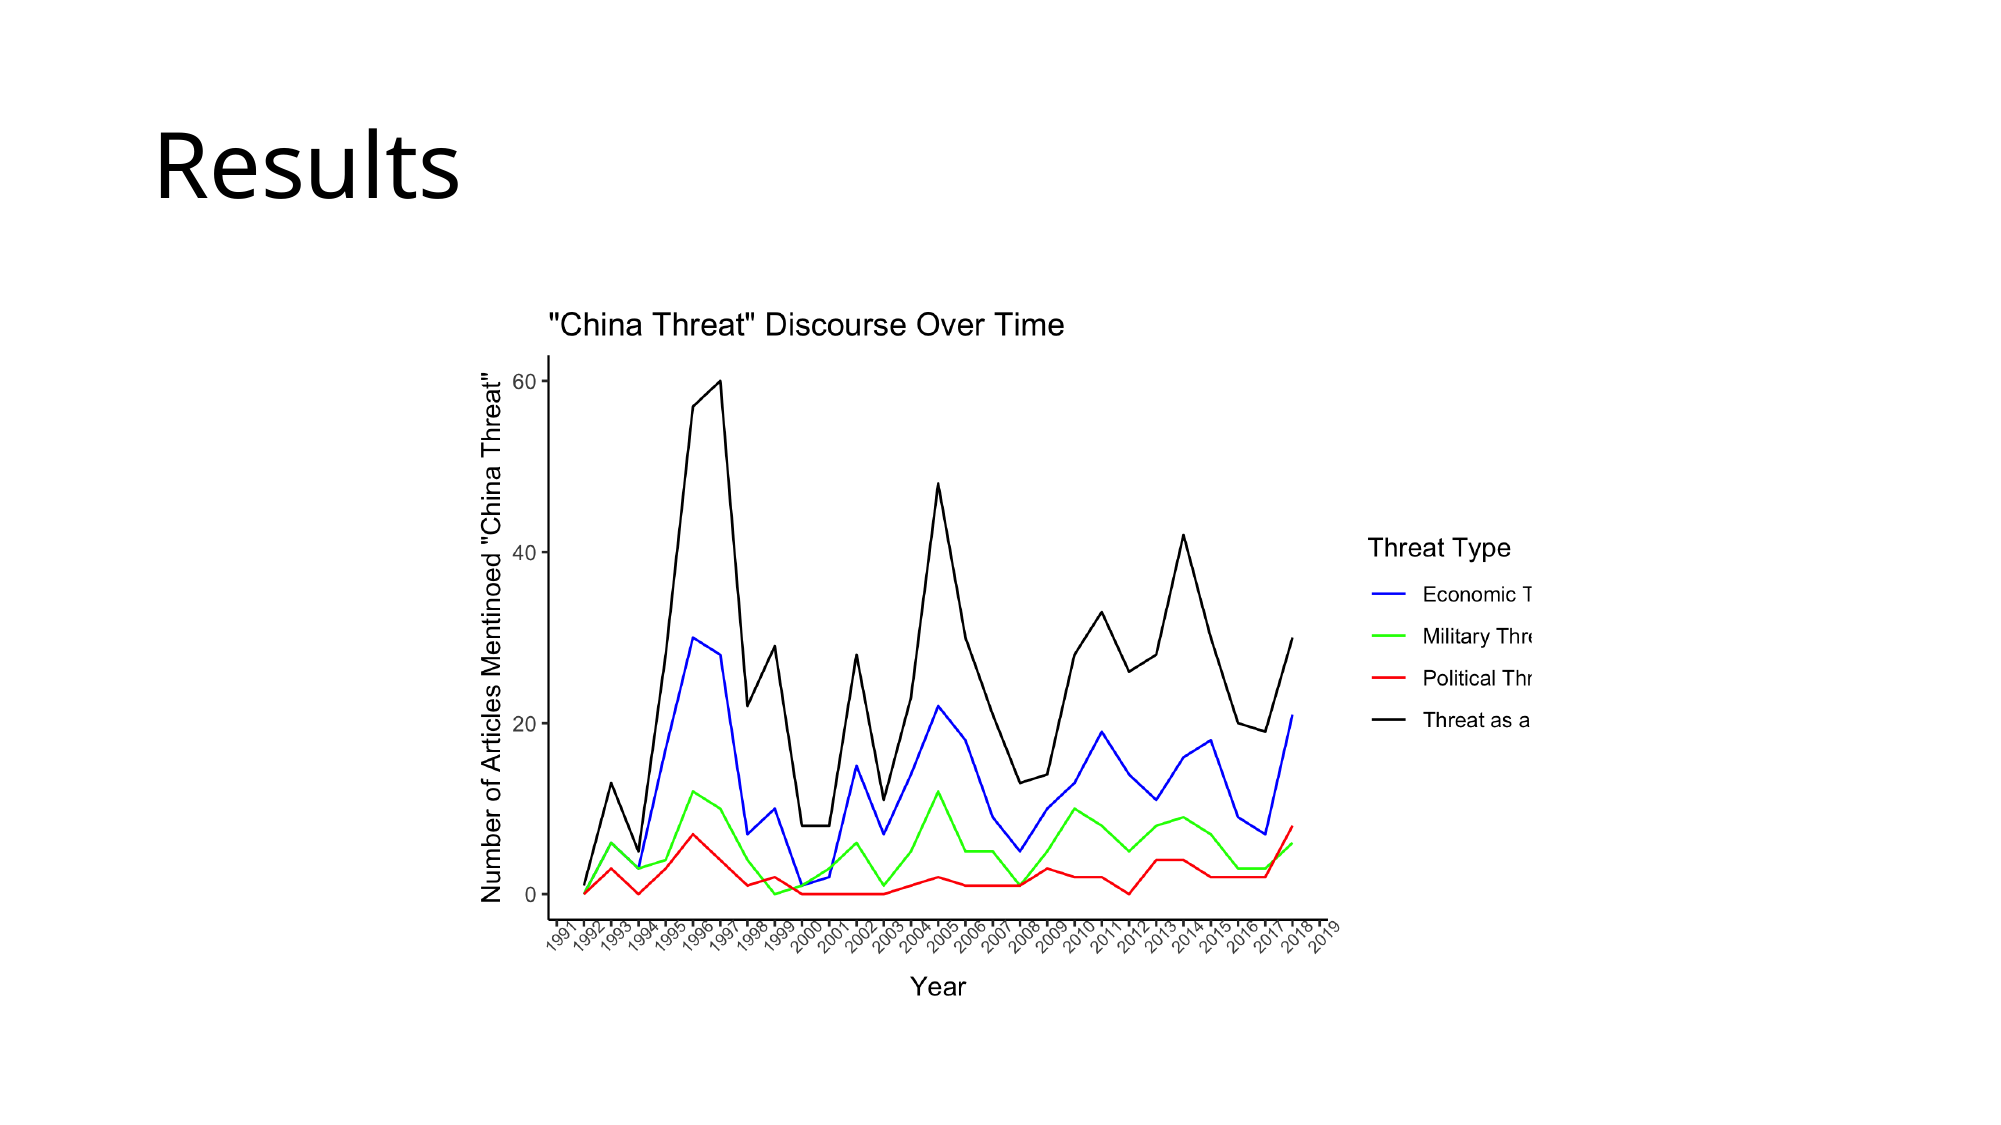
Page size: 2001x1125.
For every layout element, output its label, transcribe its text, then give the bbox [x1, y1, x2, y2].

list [468, 299, 1532, 1014]
title Results [137, 59, 1863, 278]
